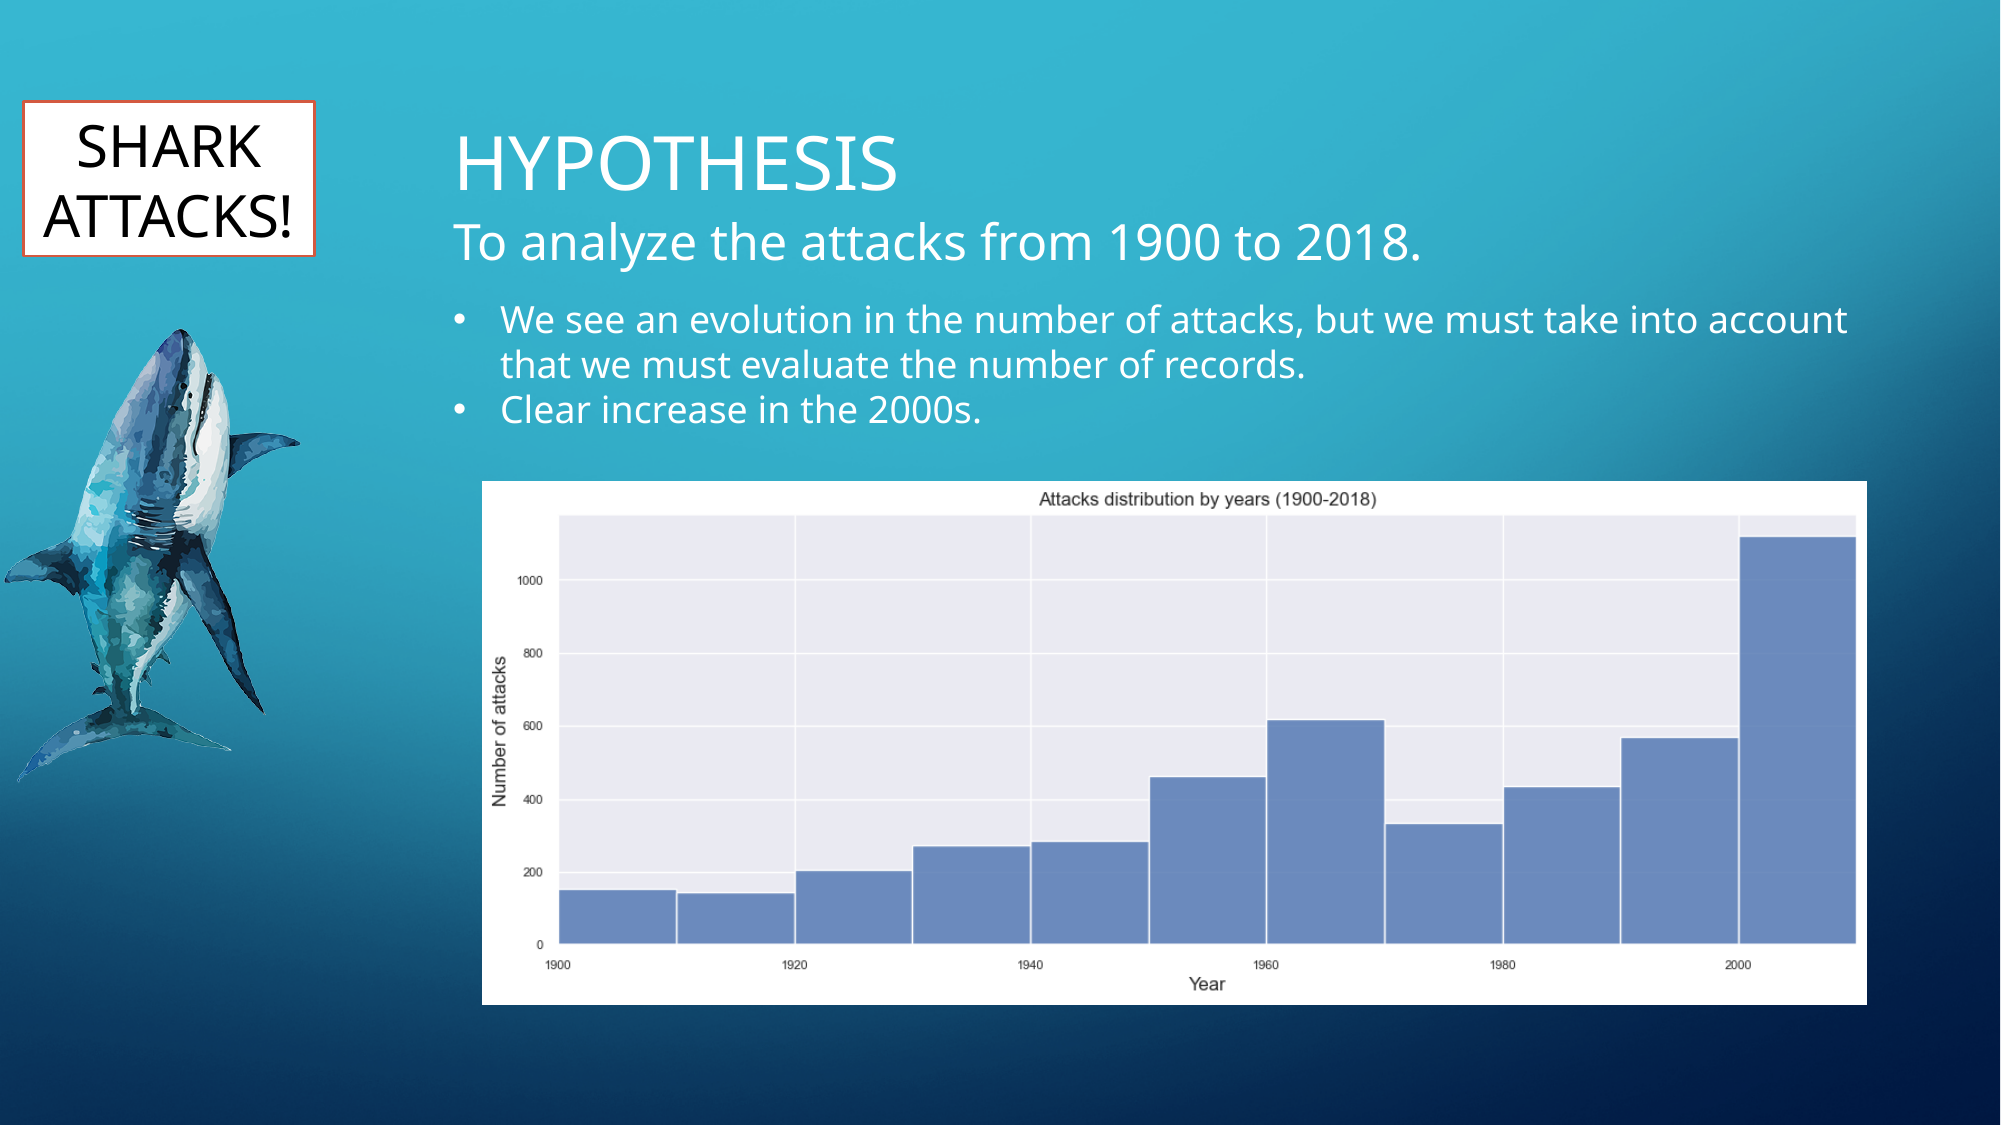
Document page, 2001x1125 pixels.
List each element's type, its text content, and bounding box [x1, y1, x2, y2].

text_box To analyze the attacks from 1900 to 2018. [438, 203, 1832, 278]
title HYPOTHESIS [438, 108, 1769, 203]
picture [0, 302, 315, 787]
text_box We see an evolution in the number of attacks, but we must take into account that we must evaluate the number of records. Clear increase in the 2000s. [438, 288, 1899, 529]
picture [481, 481, 1868, 1005]
